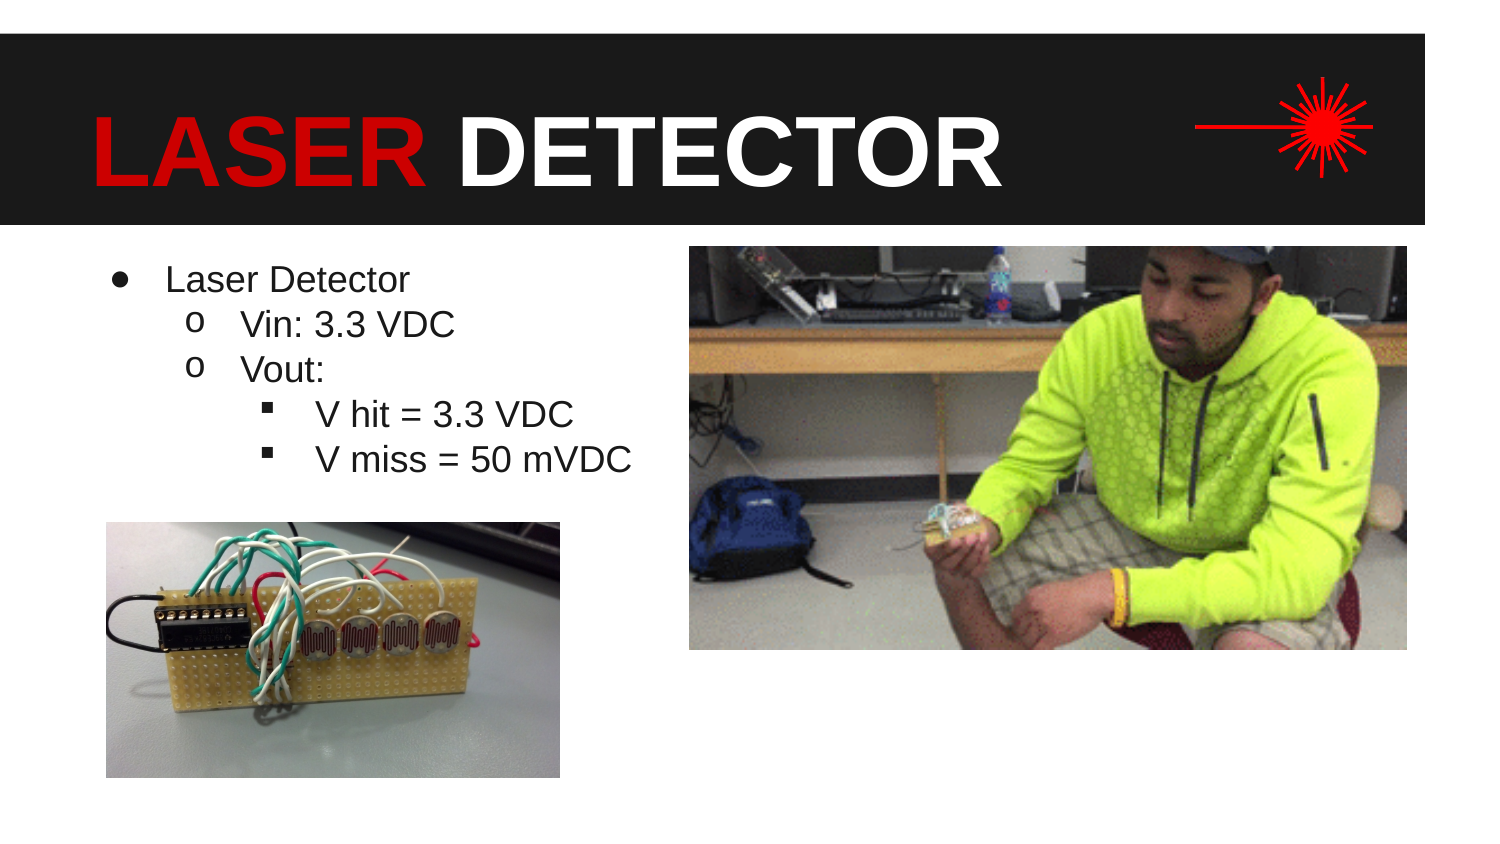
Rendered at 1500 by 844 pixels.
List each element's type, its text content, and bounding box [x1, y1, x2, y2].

picture [688, 245, 1407, 650]
picture [1194, 77, 1373, 178]
list Laser Detector Vin: 3.3 VDC Vout: V hit = 3.3 VDC V miss = 50 mVDC [75, 239, 1425, 808]
picture [106, 522, 560, 779]
title LASER DETECTOR [75, 33, 1425, 221]
